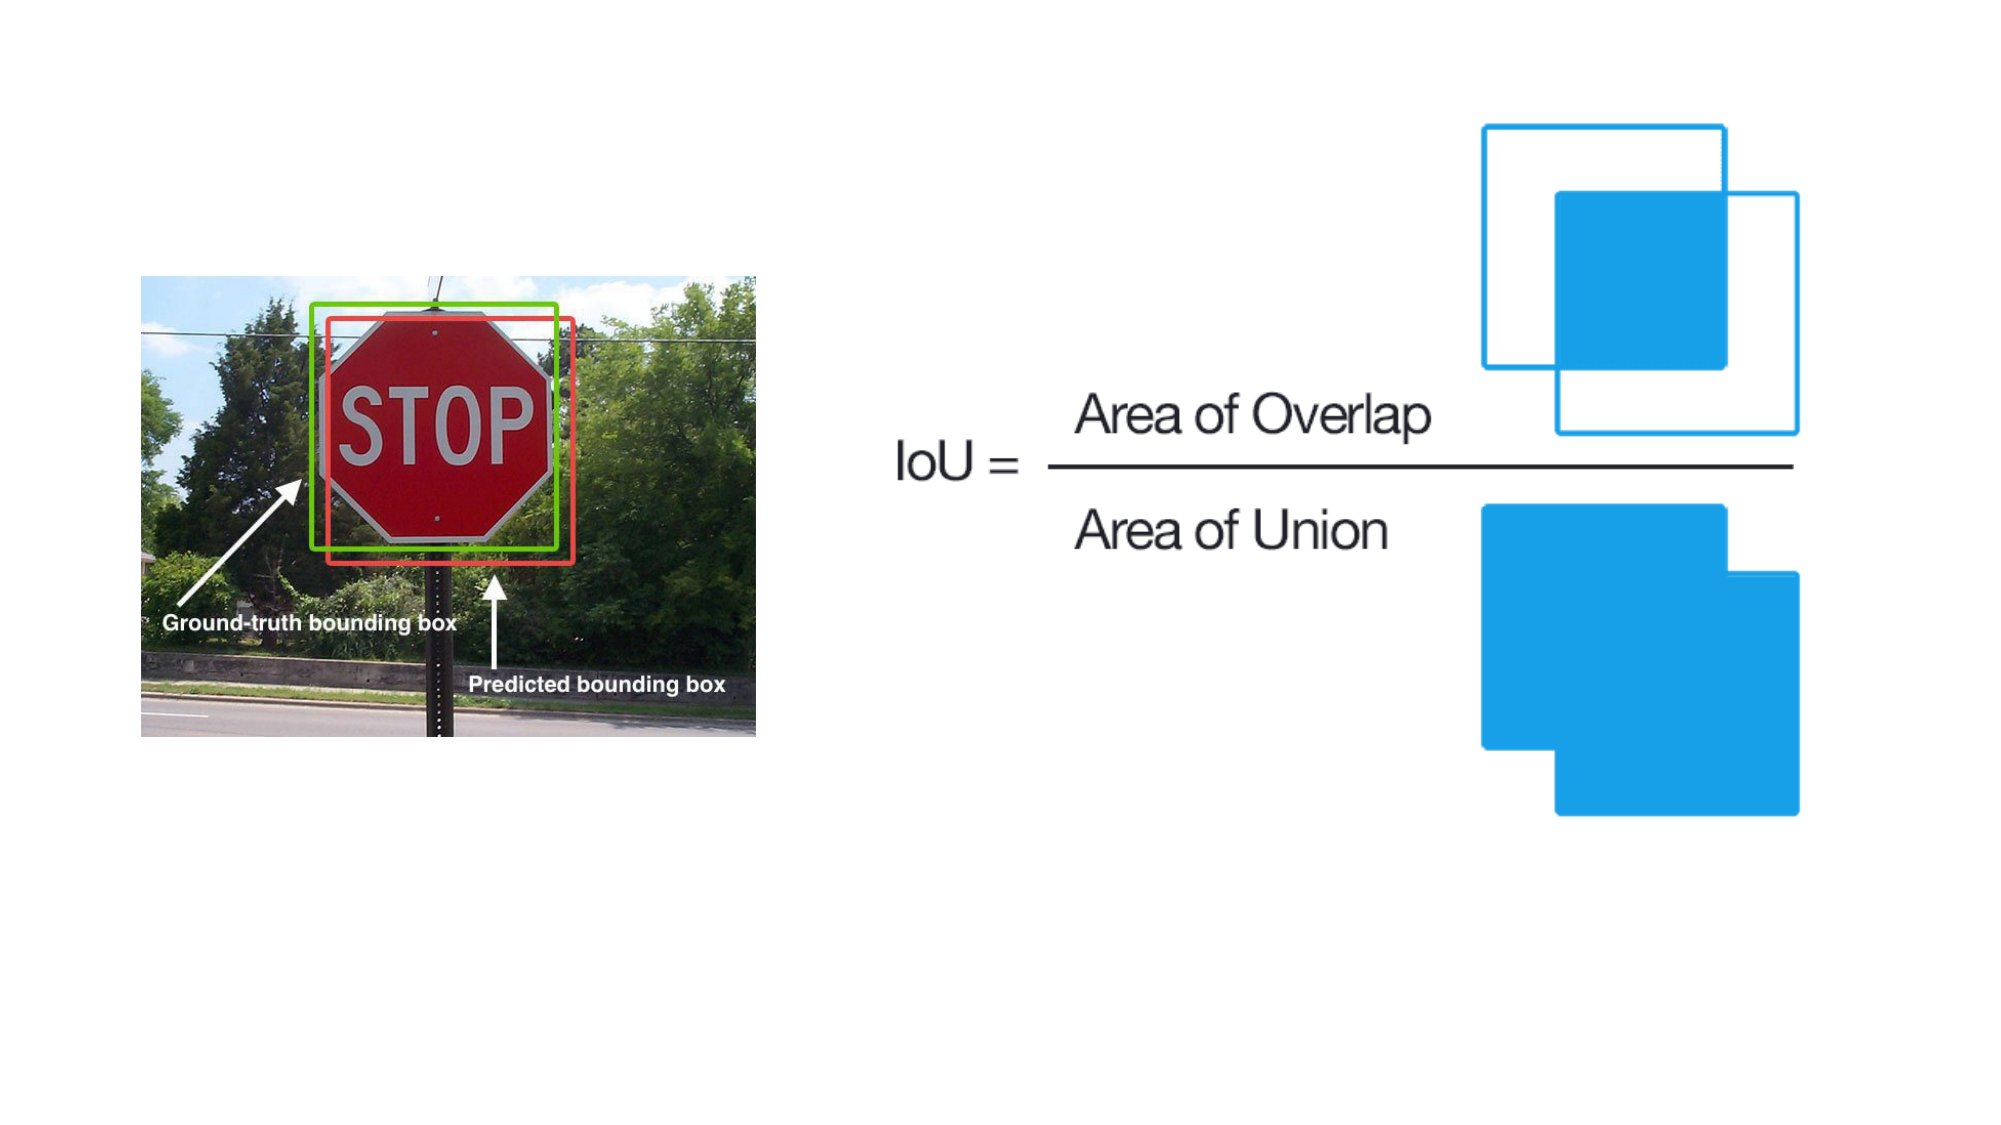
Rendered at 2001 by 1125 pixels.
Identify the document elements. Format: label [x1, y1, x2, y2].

picture [881, 105, 1819, 837]
picture [141, 276, 756, 737]
